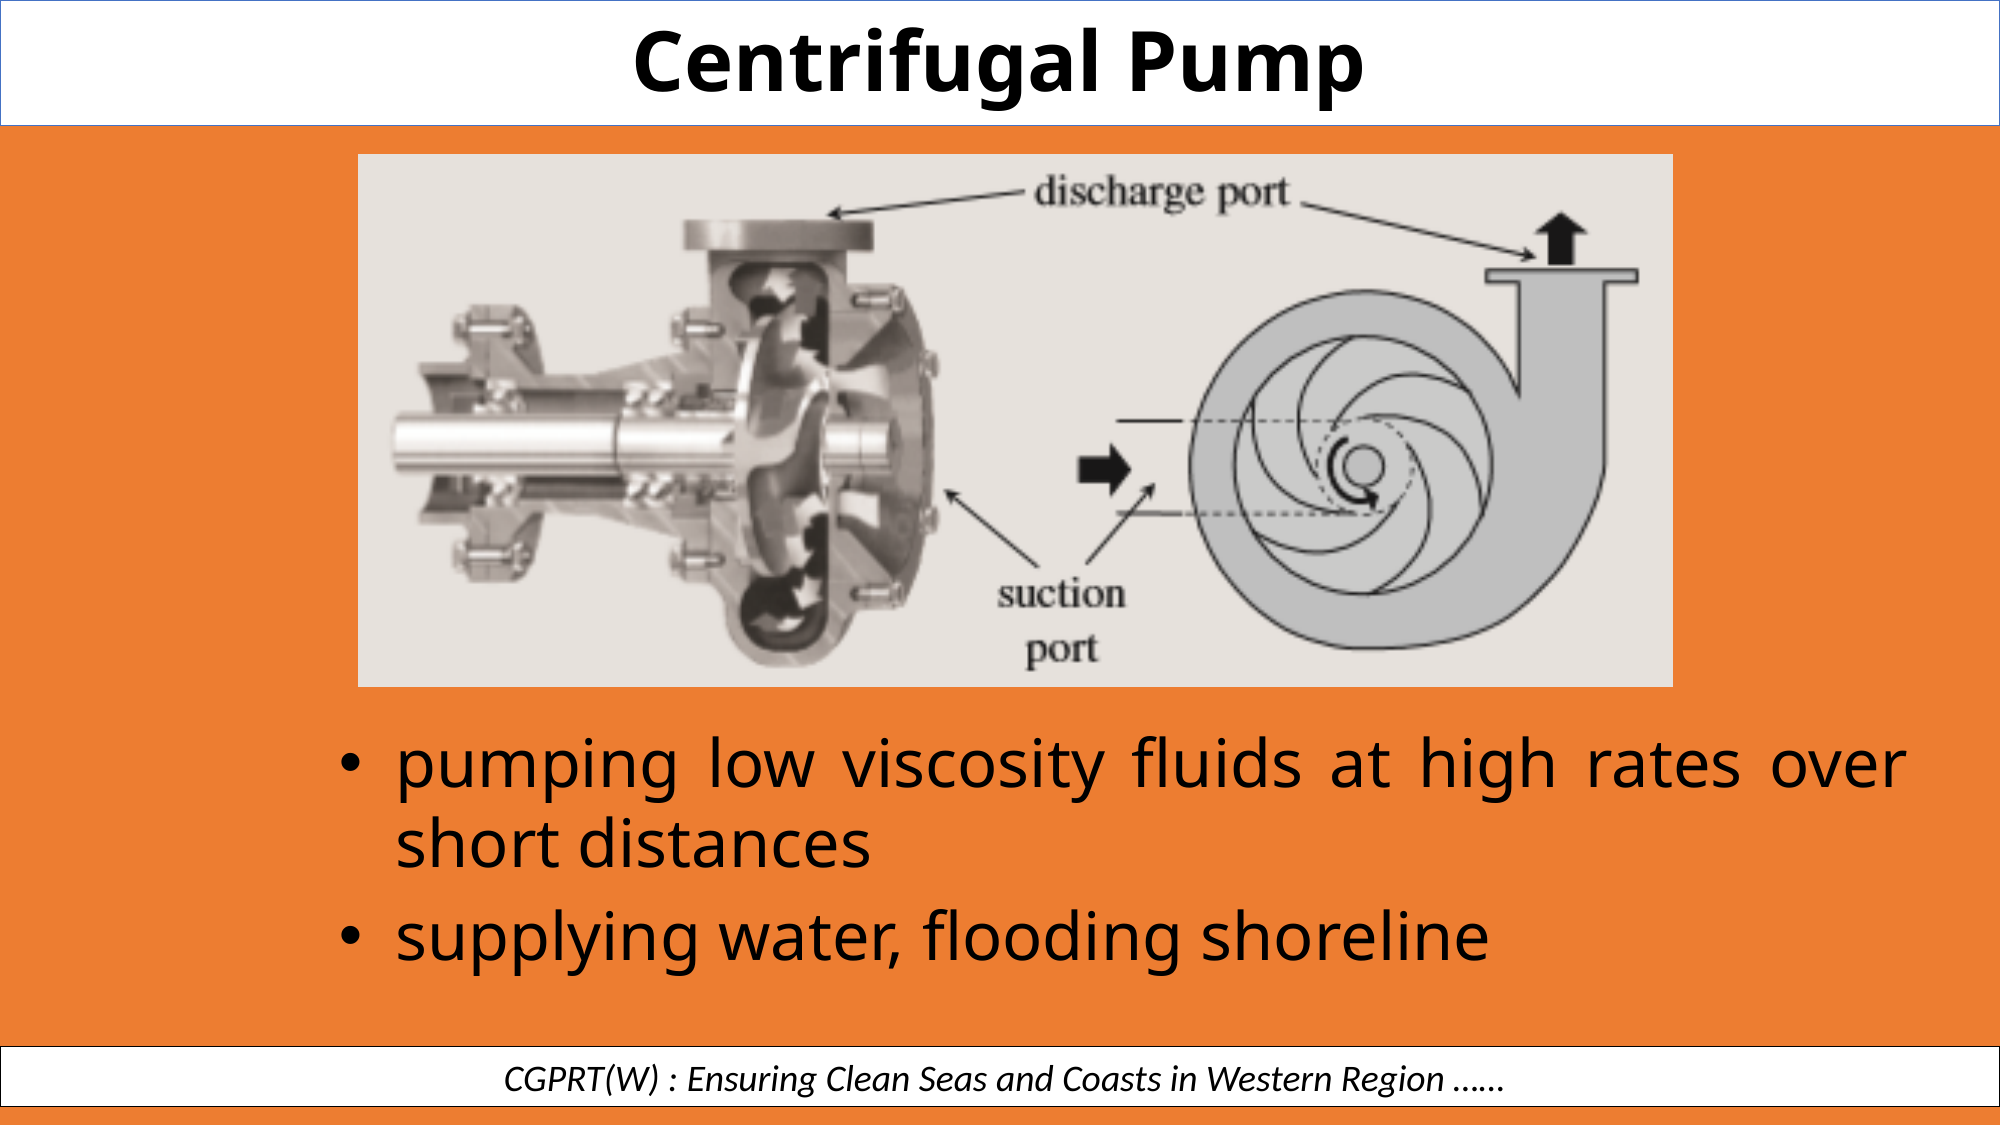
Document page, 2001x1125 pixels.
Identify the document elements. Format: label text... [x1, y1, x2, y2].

text_box [0, 0, 2000, 126]
text_box CGPRT(W) : Ensuring Clean Seas and Coasts in Western Region …… [0, 1046, 2000, 1107]
text_box Centrifugal Pump [74, 12, 1925, 114]
text_box pumping low viscosity fluids at high rates over short distances supplying water, flooding shoreline [324, 713, 1925, 1045]
picture [358, 154, 1673, 687]
